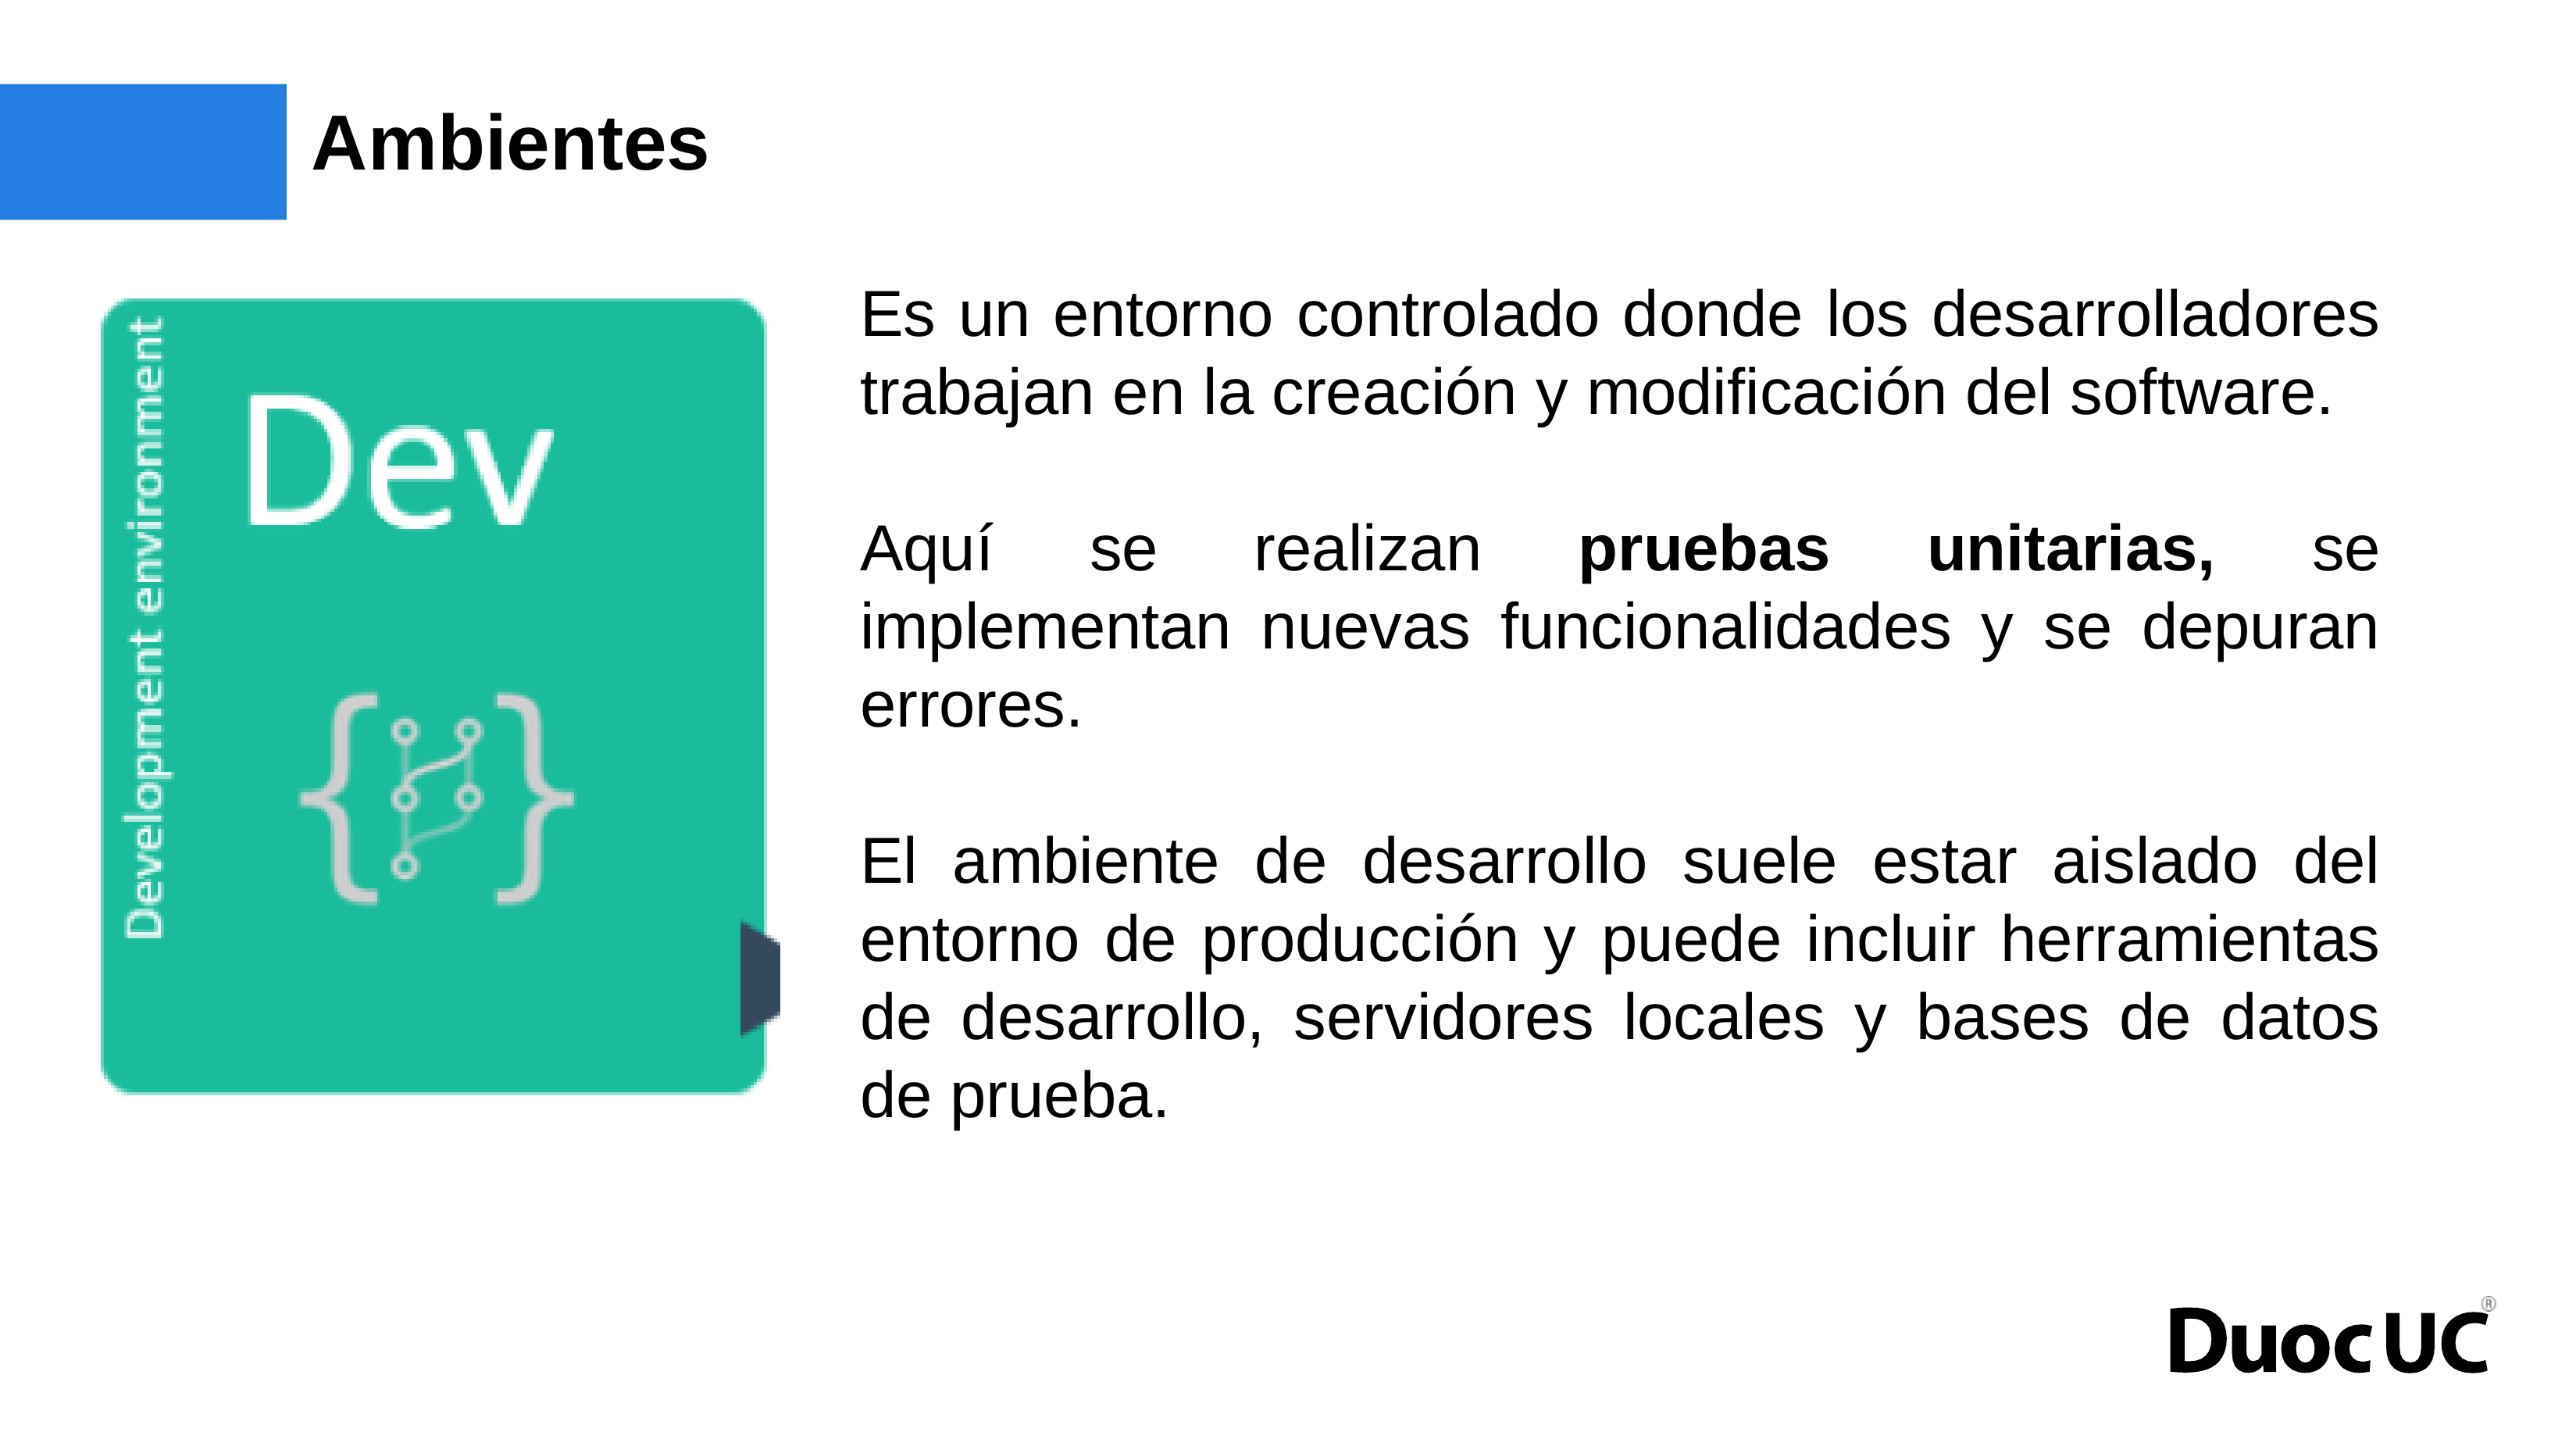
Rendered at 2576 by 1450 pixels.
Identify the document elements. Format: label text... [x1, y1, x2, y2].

text_box Es un entorno controlado donde los desarrolladores trabajan en la creación y modificación del software. Aquí se realizan pruebas unitarias, se implementan nuevas funcionalidades y se depuran errores. El ambiente de desarrollo suele estar aislado del entorno de producción y puede incluir herramientas de desarrollo, servidores locales y bases de datos de prueba. [848, 266, 2392, 1137]
picture [81, 265, 781, 1116]
picture [2481, 1296, 2496, 1312]
title Ambientes [311, 91, 2489, 187]
